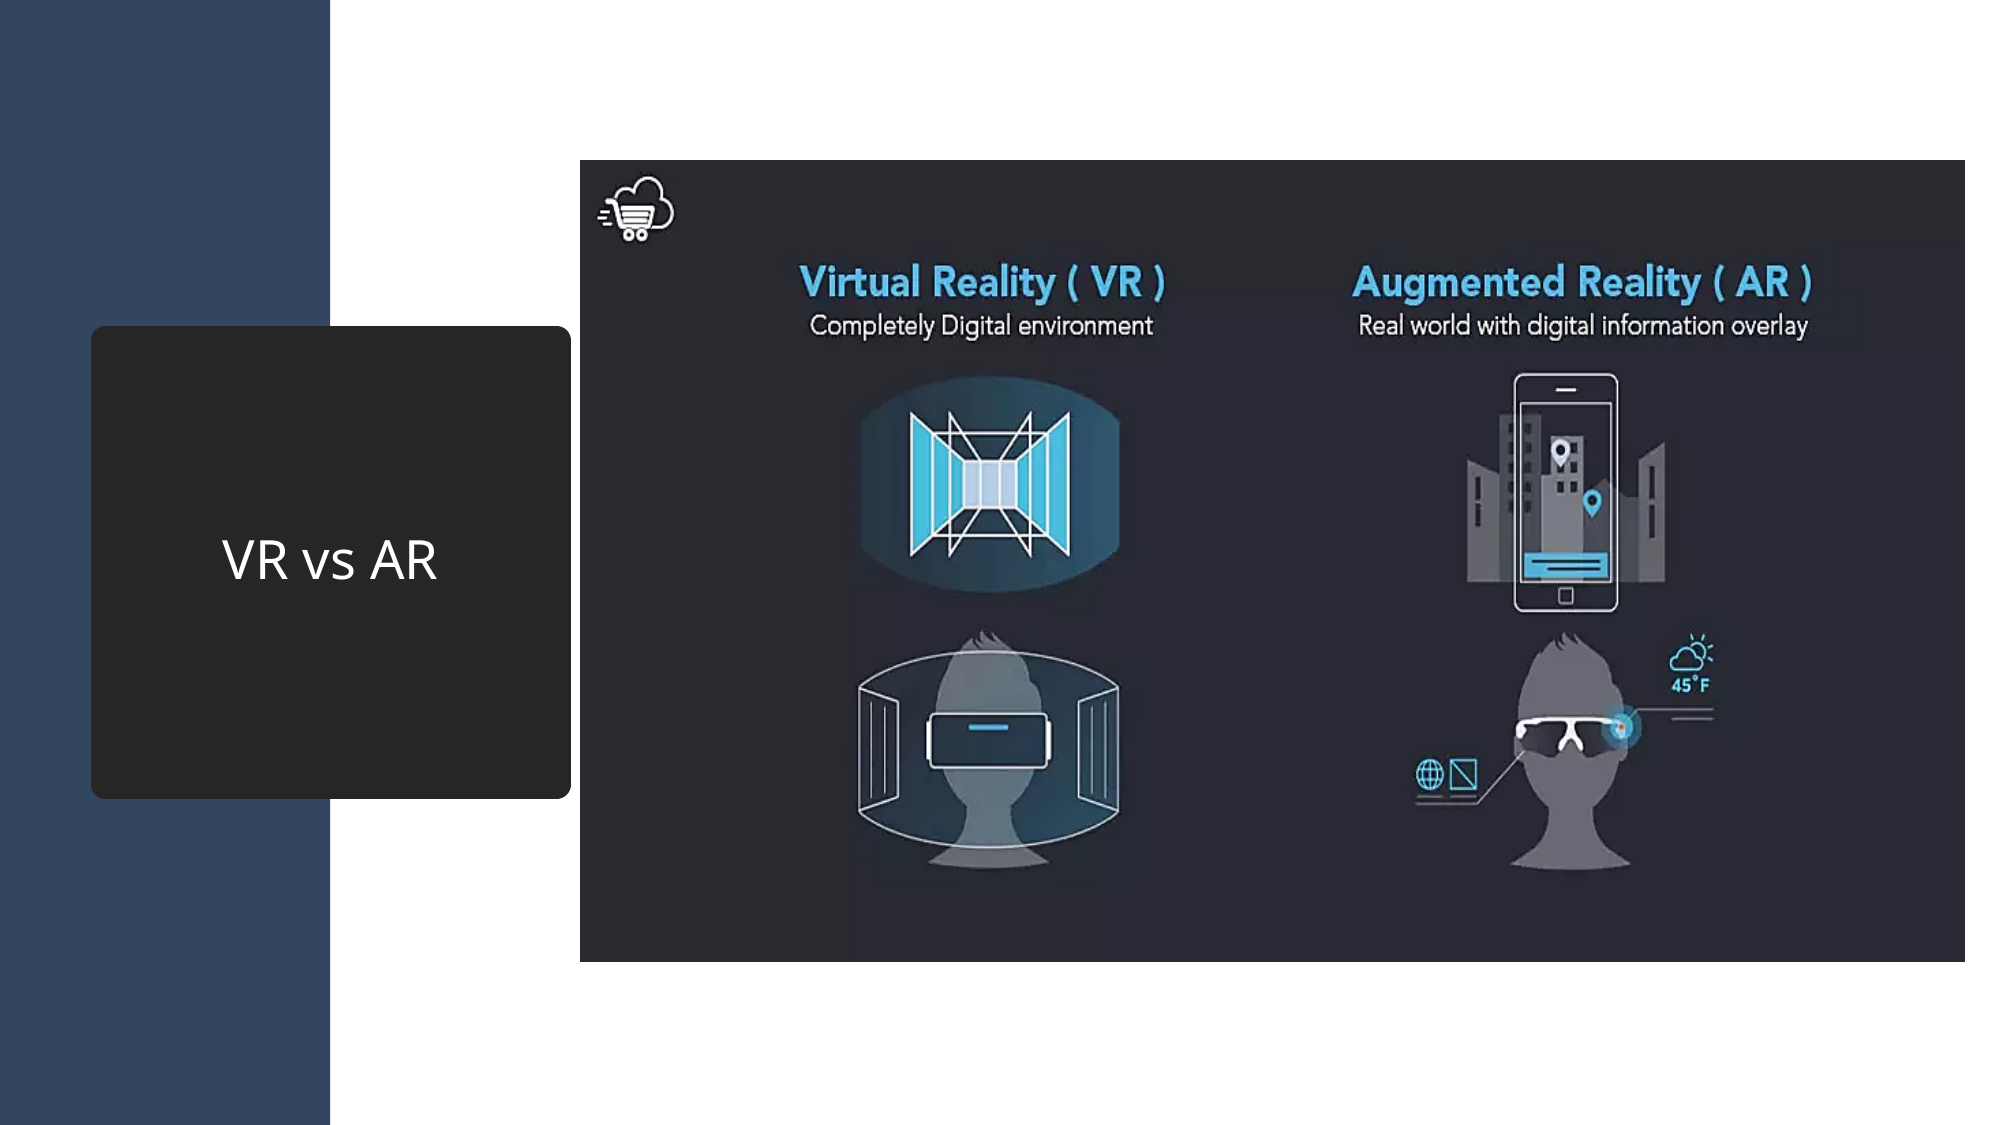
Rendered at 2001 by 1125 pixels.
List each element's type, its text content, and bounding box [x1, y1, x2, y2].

text_box [332, 0, 2000, 1125]
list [579, 160, 1965, 962]
title VR vs AR [105, 340, 557, 785]
text_box [0, 0, 332, 1125]
